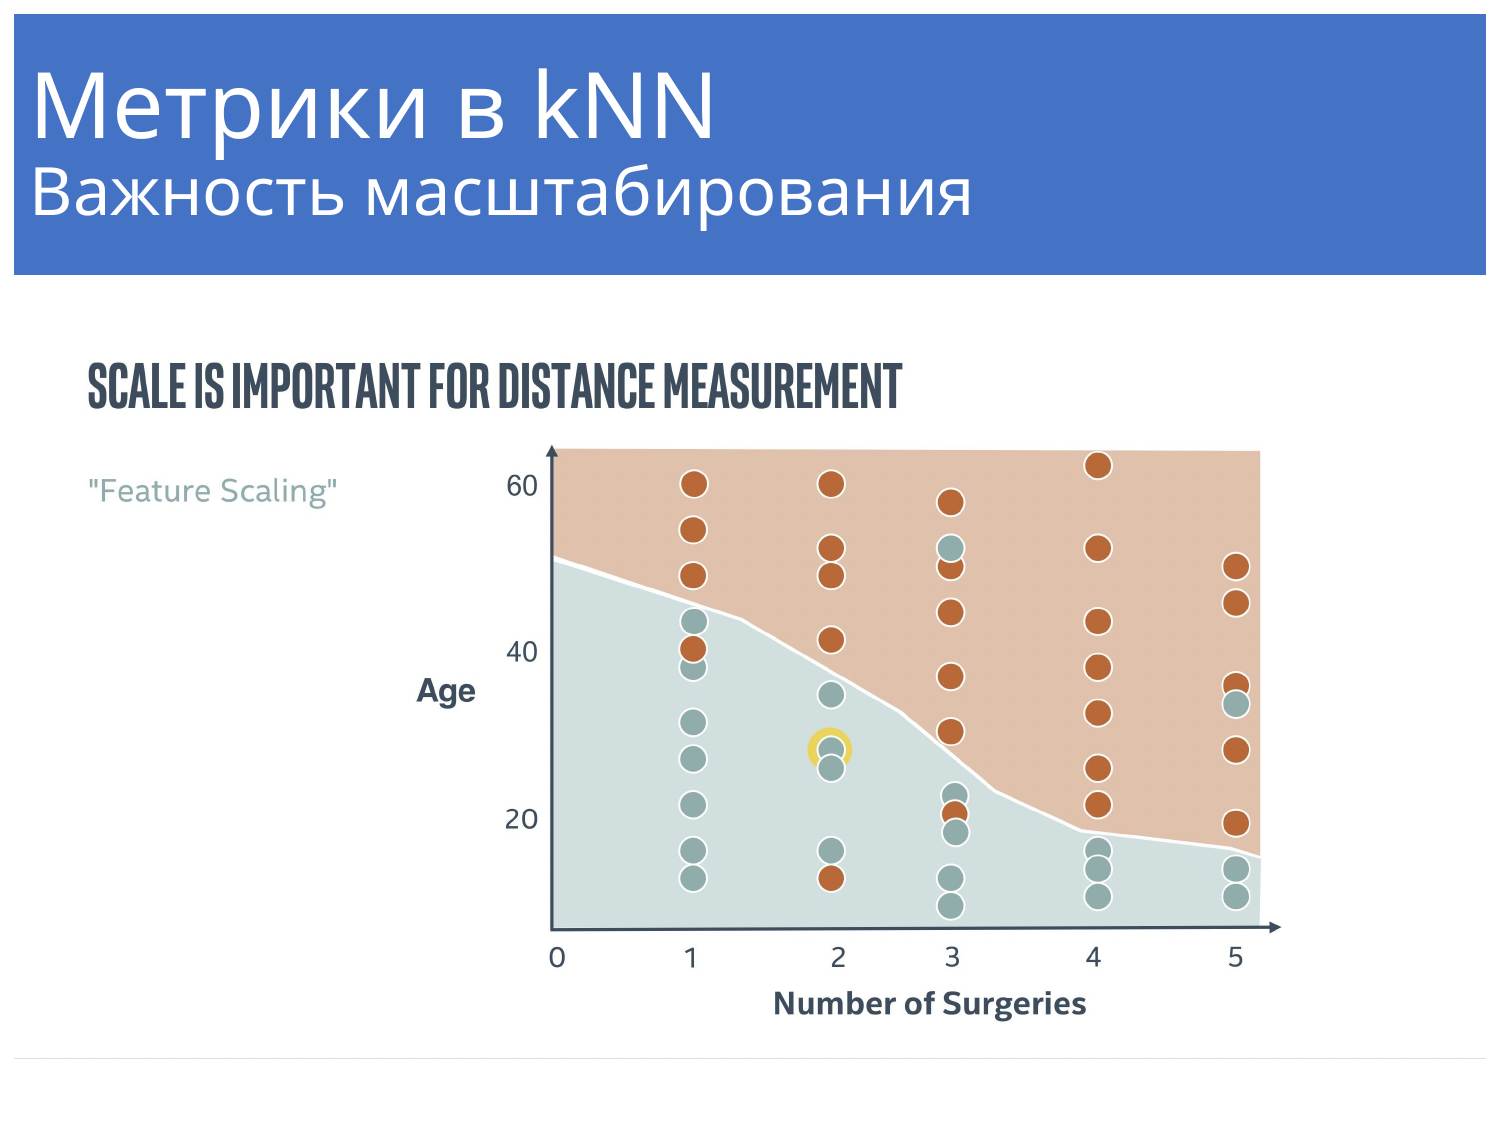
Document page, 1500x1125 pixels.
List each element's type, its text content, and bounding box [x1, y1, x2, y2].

title Метрики в kNN Важность масштабирования [14, 14, 1486, 275]
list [14, 295, 1486, 1060]
